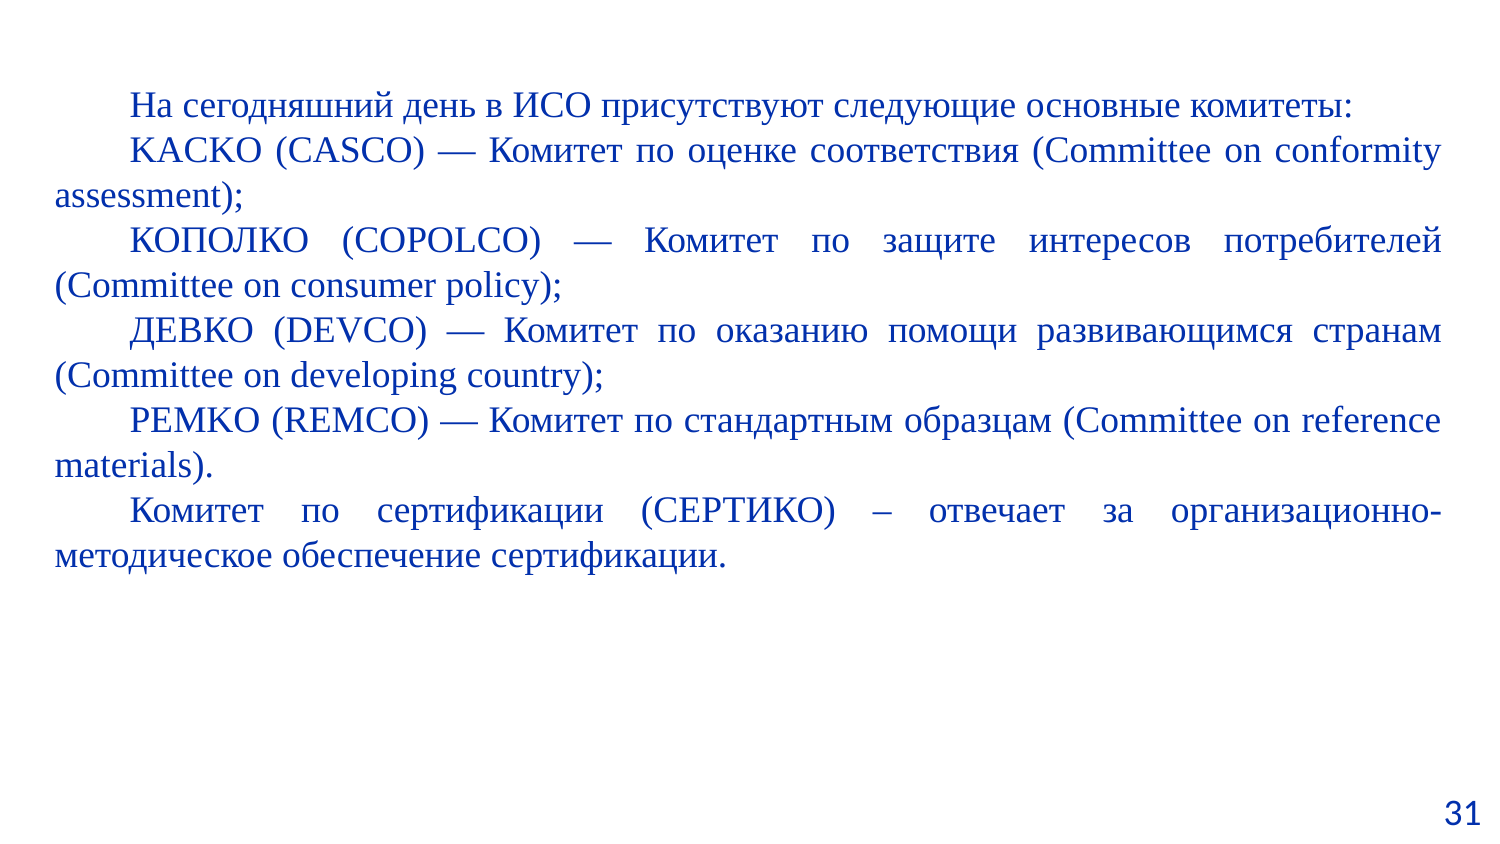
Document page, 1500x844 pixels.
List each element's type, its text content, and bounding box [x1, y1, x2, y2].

list На сегодняшний день в ИСО присутствуют следующие основные комитеты: KACKO (CASCO) — Комитет по оценке соответствия (Committee on conformity assessment); КОПОЛКО (COPOLCO) — Комитет по защите интересов потребителей (Committee on consumer policy); ДЕВКО (DEVCO) — Комитет по оказанию помощи развивающимся странам (Committee on developing country); PEMKO (REMCO) — Комитет по стандартным образцам (Committee on reference materials). Комитет по сертификации (СЕРТИКО) – отвечает за организационно-методическое обеспечение сертификации. [39, 72, 1459, 808]
text_box 31 [1411, 780, 1500, 841]
